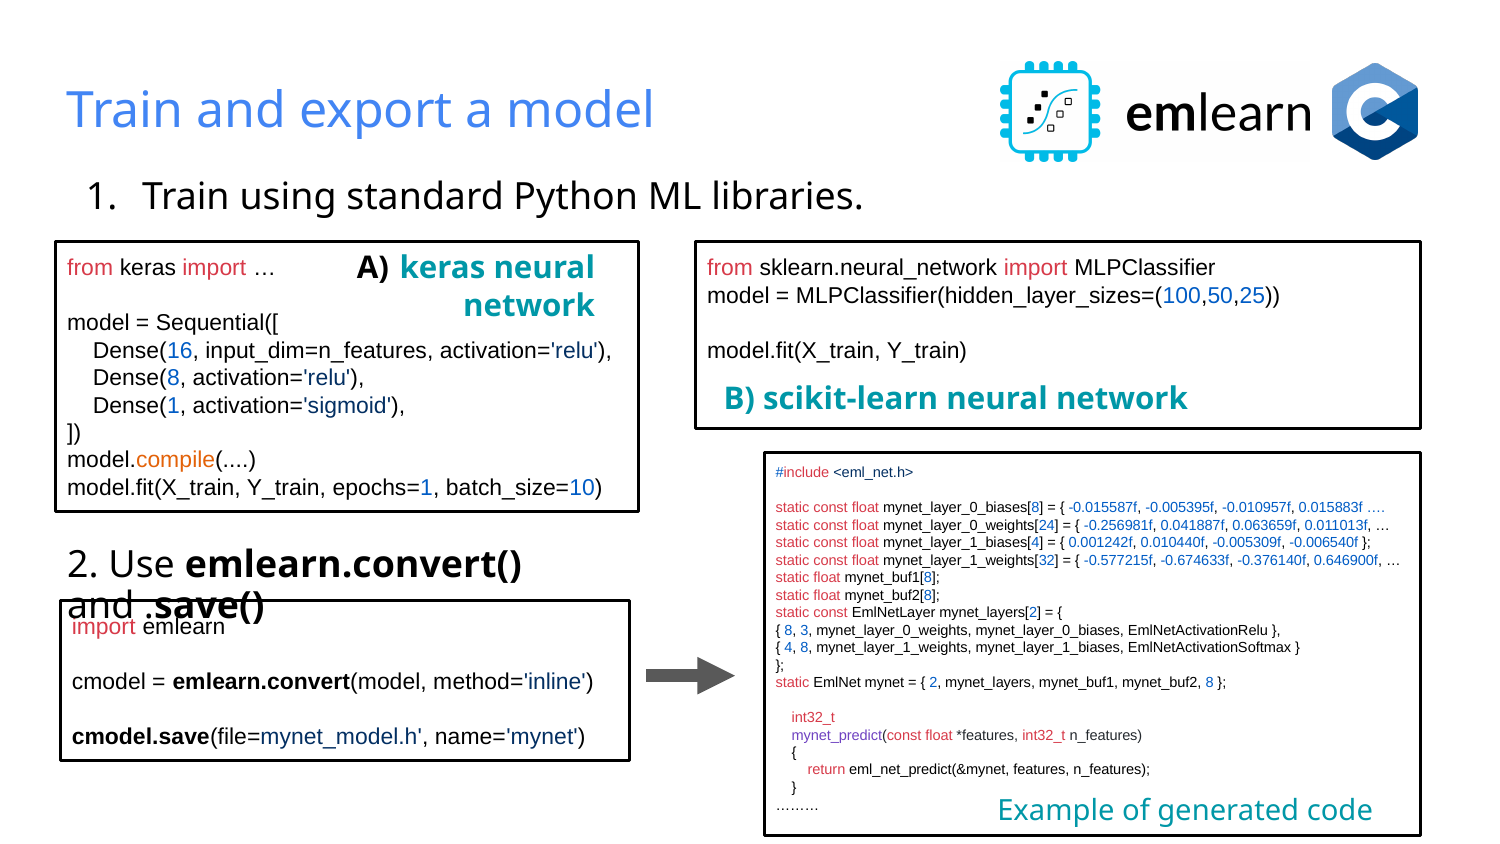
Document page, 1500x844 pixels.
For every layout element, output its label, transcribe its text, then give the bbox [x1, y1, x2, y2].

text_box #include <eml_net.h> static const float mynet_layer_0_biases[8] = { -0.015587f, -0.005395f, -0.010957f, 0.015883f …. static const float mynet_layer_0_weights[24] = { -0.256981f, 0.041887f, 0.063659f, 0.011013f, … static const float mynet_layer_1_biases[4] = { 0.001242f, 0.010440f, -0.005309f, -0.006540f }; static const float mynet_layer_1_weights[32] = { -0.577215f, -0.674633f, -0.376140f, 0.646900f, … static float mynet_buf1[8]; static float mynet_buf2[8]; static const EmlNetLayer mynet_layers[2] = { { 8, 3, mynet_layer_0_weights, mynet_layer_0_biases, EmlNetActivationRelu }, { 4, 8, mynet_layer_1_weights, mynet_layer_1_biases, EmlNetActivationSoftmax } }; static EmlNet mynet = { 2, mynet_layers, mynet_buf1, mynet_buf2, 8 }; int32_t mynet_predict(const float *features, int32_t n_features) { return eml_net_predict(&mynet, features, n_features); } ……… [764, 452, 1421, 836]
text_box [1000, 61, 1419, 162]
list B) scikit-learn neural network [910, 372, 1276, 452]
list B) scikit-learn neural network [736, 658, 986, 844]
text_box from sklearn.neural_network import MLPClassifier model = MLPClassifier(hidden_layer_sizes=(100,50,25)) model.fit(X_train, Y_train) [910, 241, 1421, 429]
list Train using standard Python ML libraries. [55, 171, 910, 658]
list 2. Use emlearn.convert() and .save() [55, 539, 736, 844]
list keras neural network [300, 241, 607, 539]
title Train and export a model [55, 78, 1326, 231]
list Example of generated code [986, 786, 1433, 844]
